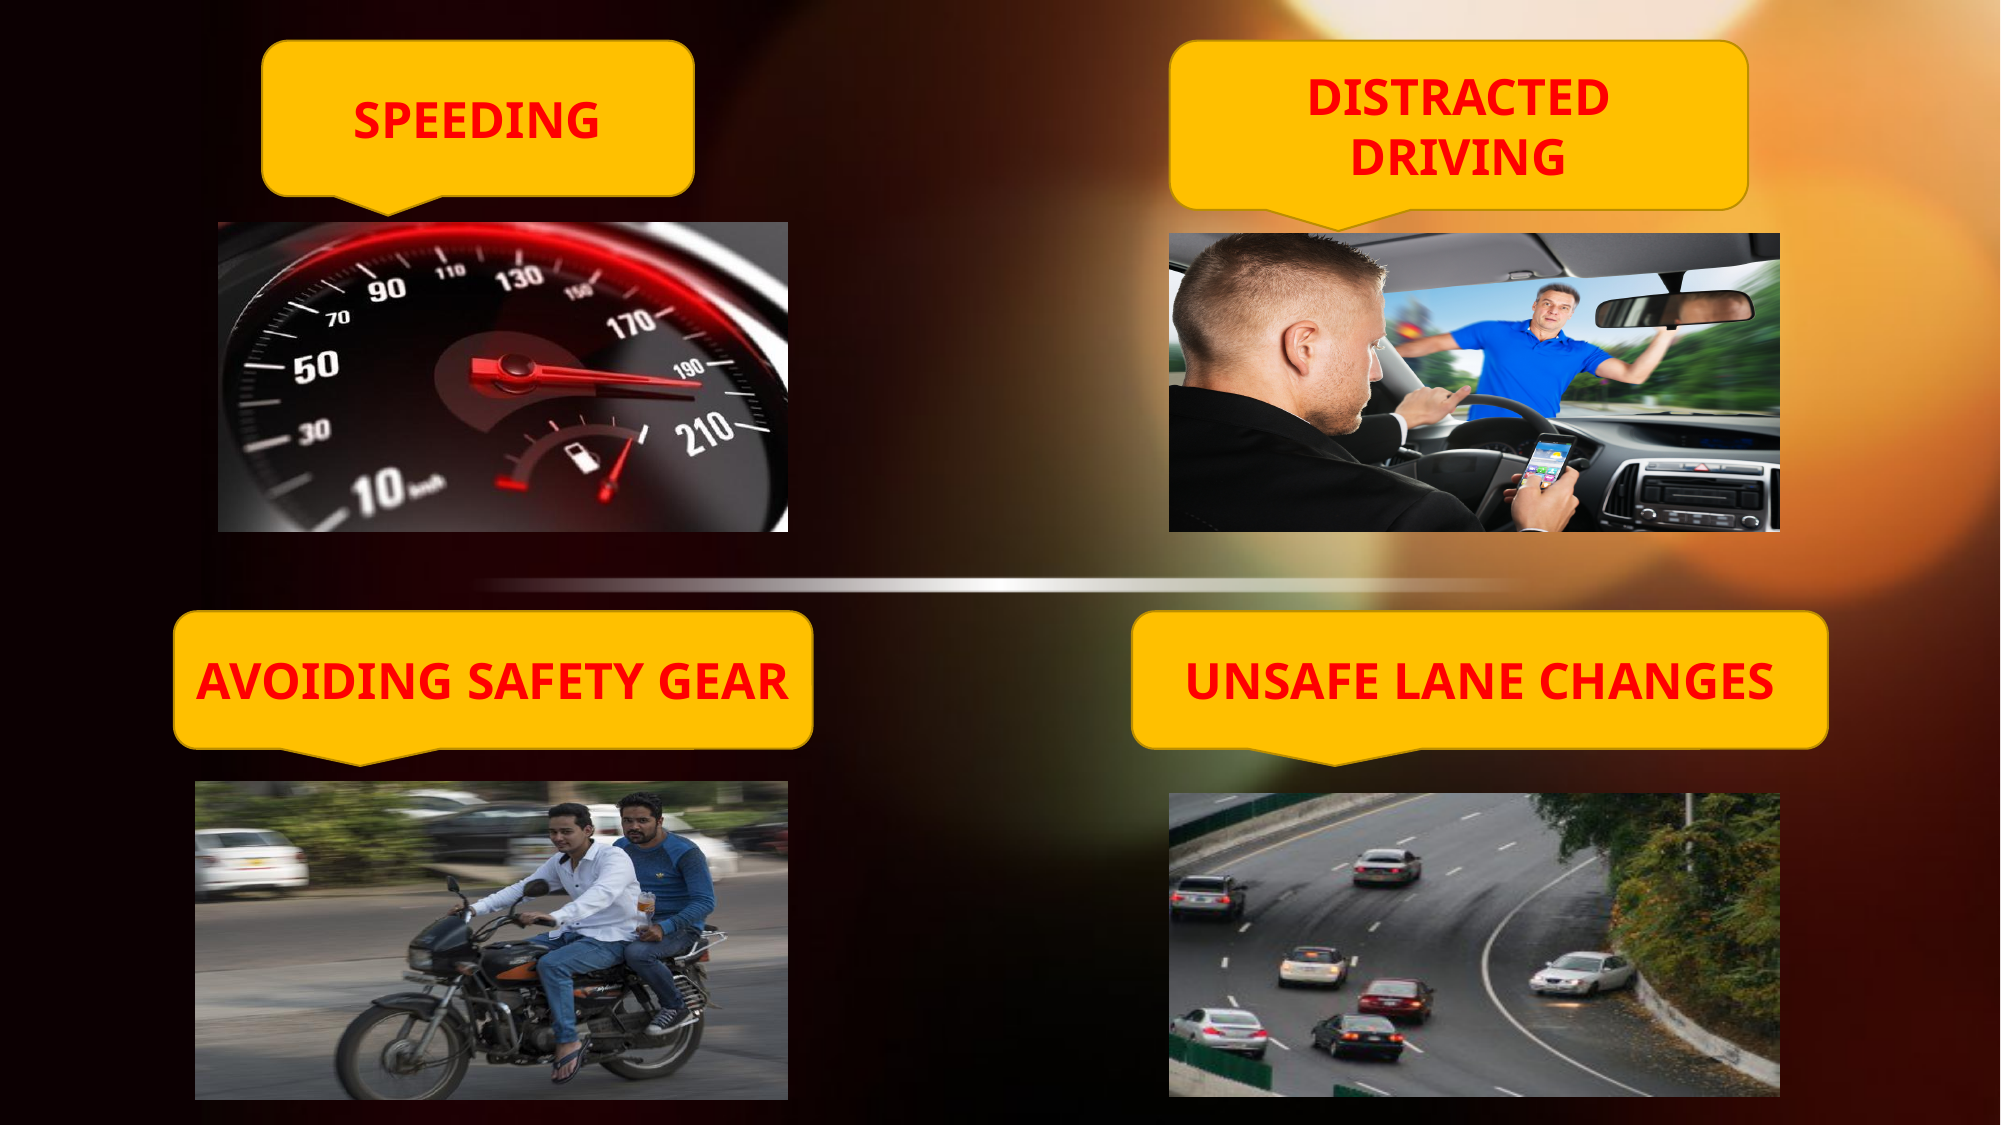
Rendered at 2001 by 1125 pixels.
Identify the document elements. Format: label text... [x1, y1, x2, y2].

text_box AVOIDING SAFETY GEAR [172, 610, 814, 768]
picture [0, 0, 2001, 1125]
text_box DISTRACTED DRIVING [1168, 39, 1750, 233]
text_box SPEEDING [261, 39, 695, 217]
text_box UNSAFE LANE CHANGES [1130, 610, 1829, 767]
